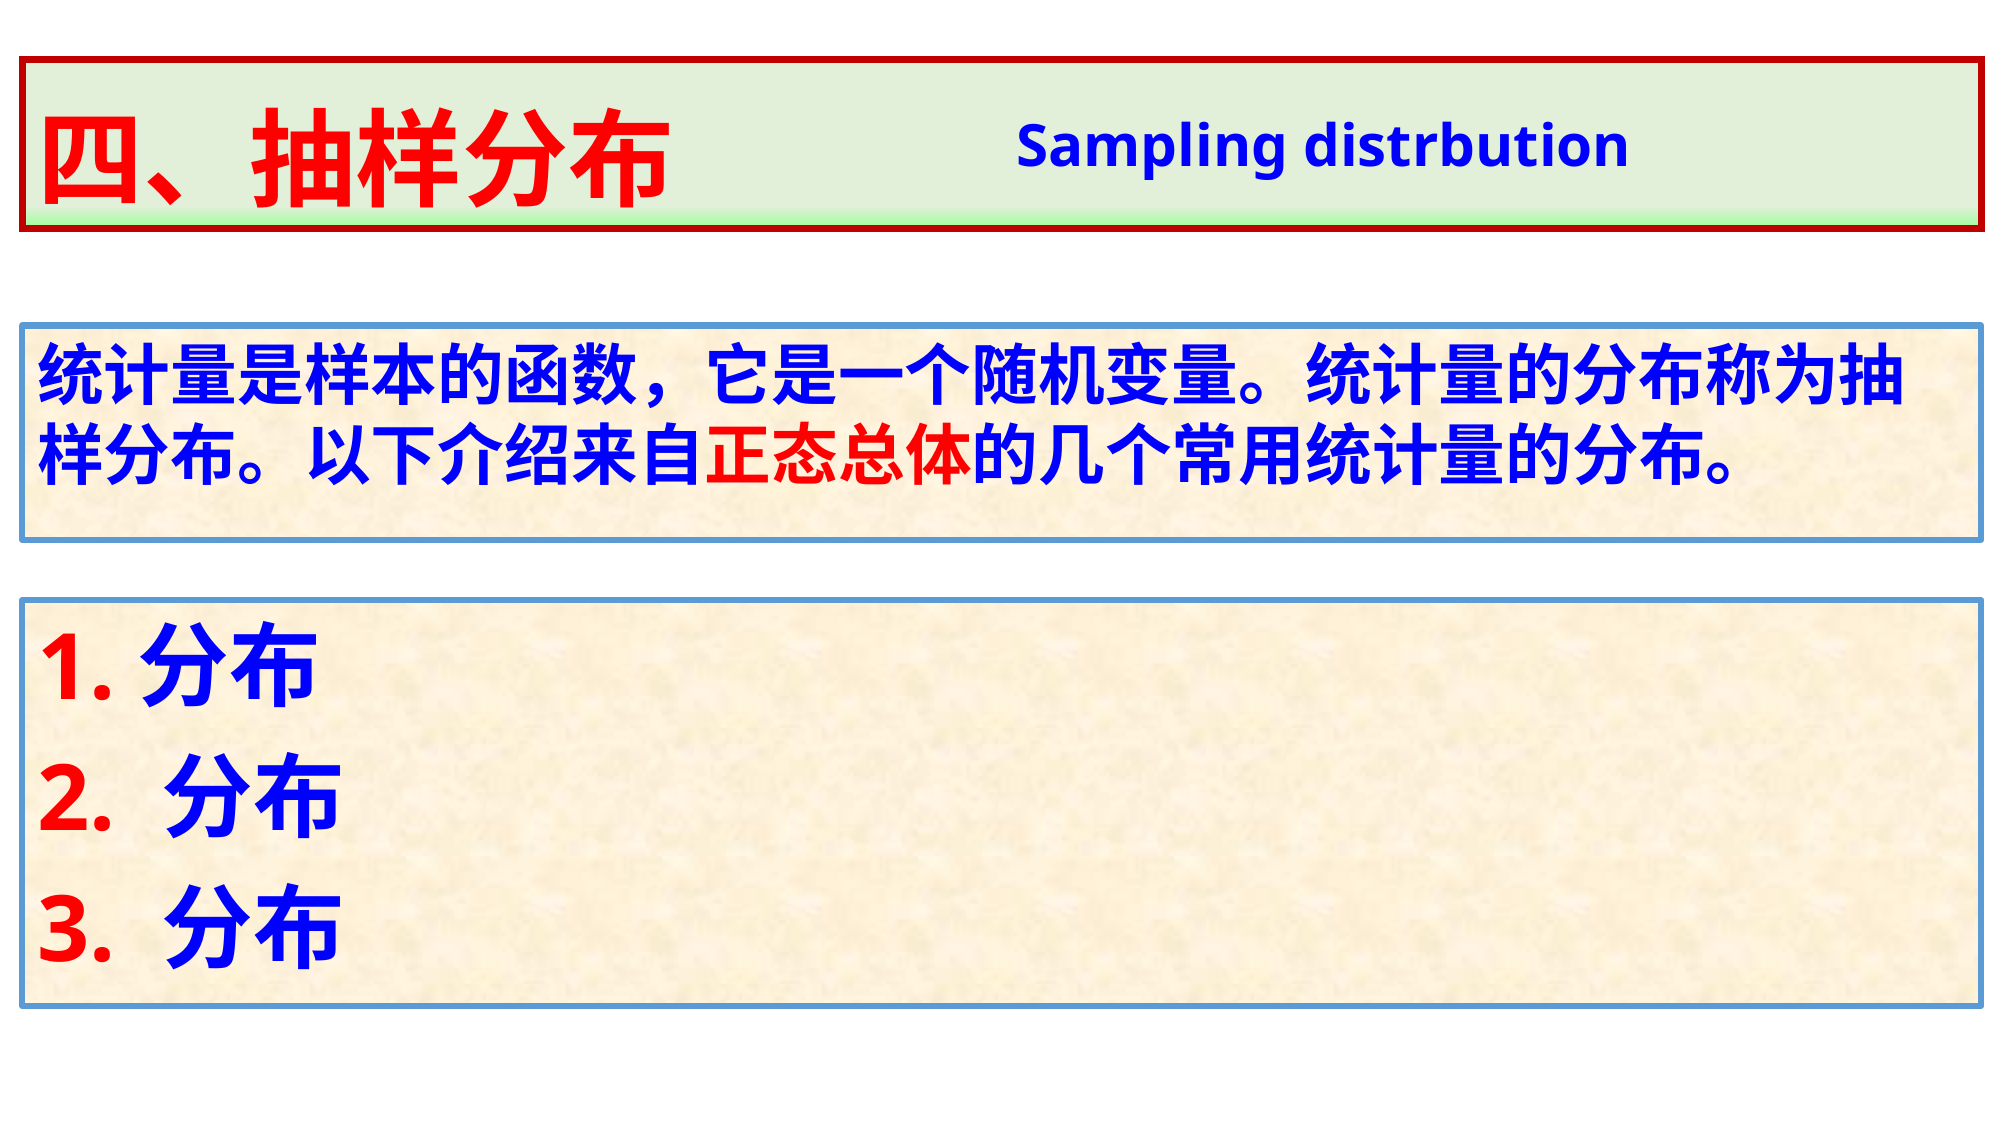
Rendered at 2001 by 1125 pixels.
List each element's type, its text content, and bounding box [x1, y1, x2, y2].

picture [25, 603, 1978, 1003]
text_box 四、抽样分布 [21, 58, 1982, 230]
text_box 统计量是样本的函数，它是一个随机变量。统计量的分布称为抽样分布。以下介绍来自正态总体的几个常用统计量的分布。 [22, 325, 1982, 540]
text_box Sampling distrbution [1001, 101, 1778, 186]
